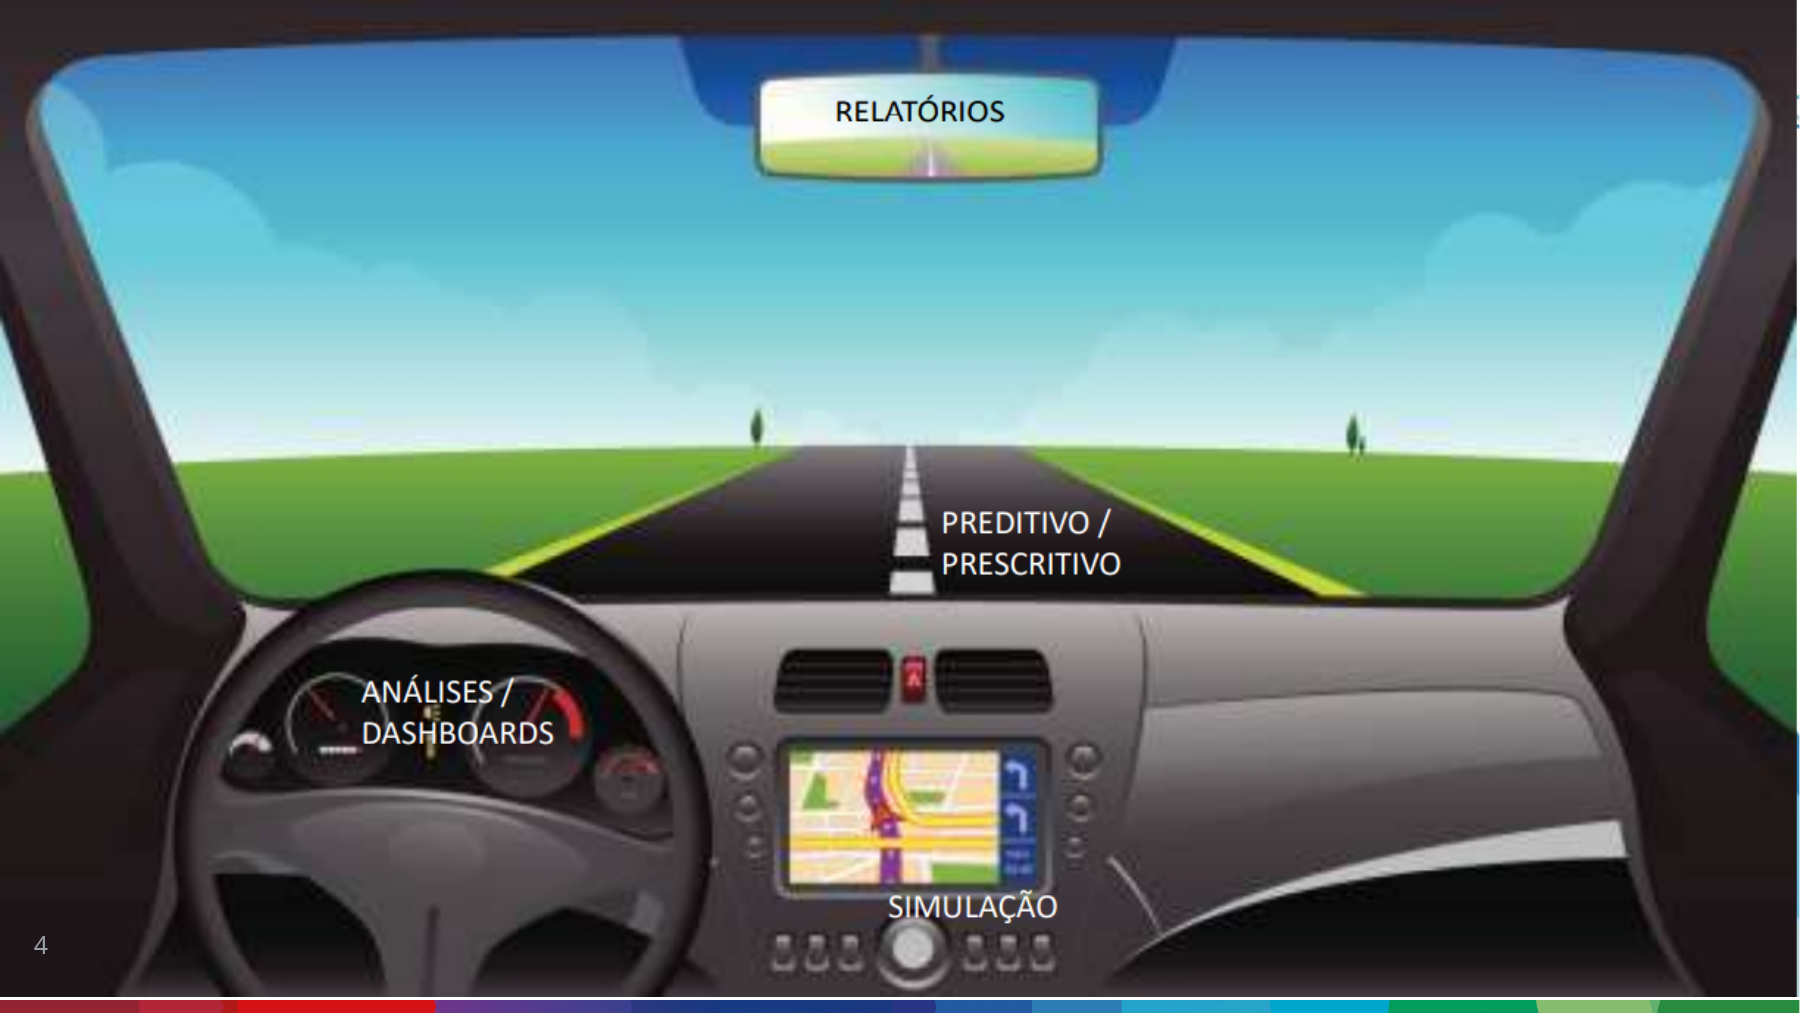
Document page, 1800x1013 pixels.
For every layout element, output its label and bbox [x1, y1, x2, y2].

picture [0, 1000, 1270, 1013]
text_box [1626, 997, 1631, 1007]
picture [1388, 1000, 1800, 1013]
picture [0, 0, 1800, 997]
